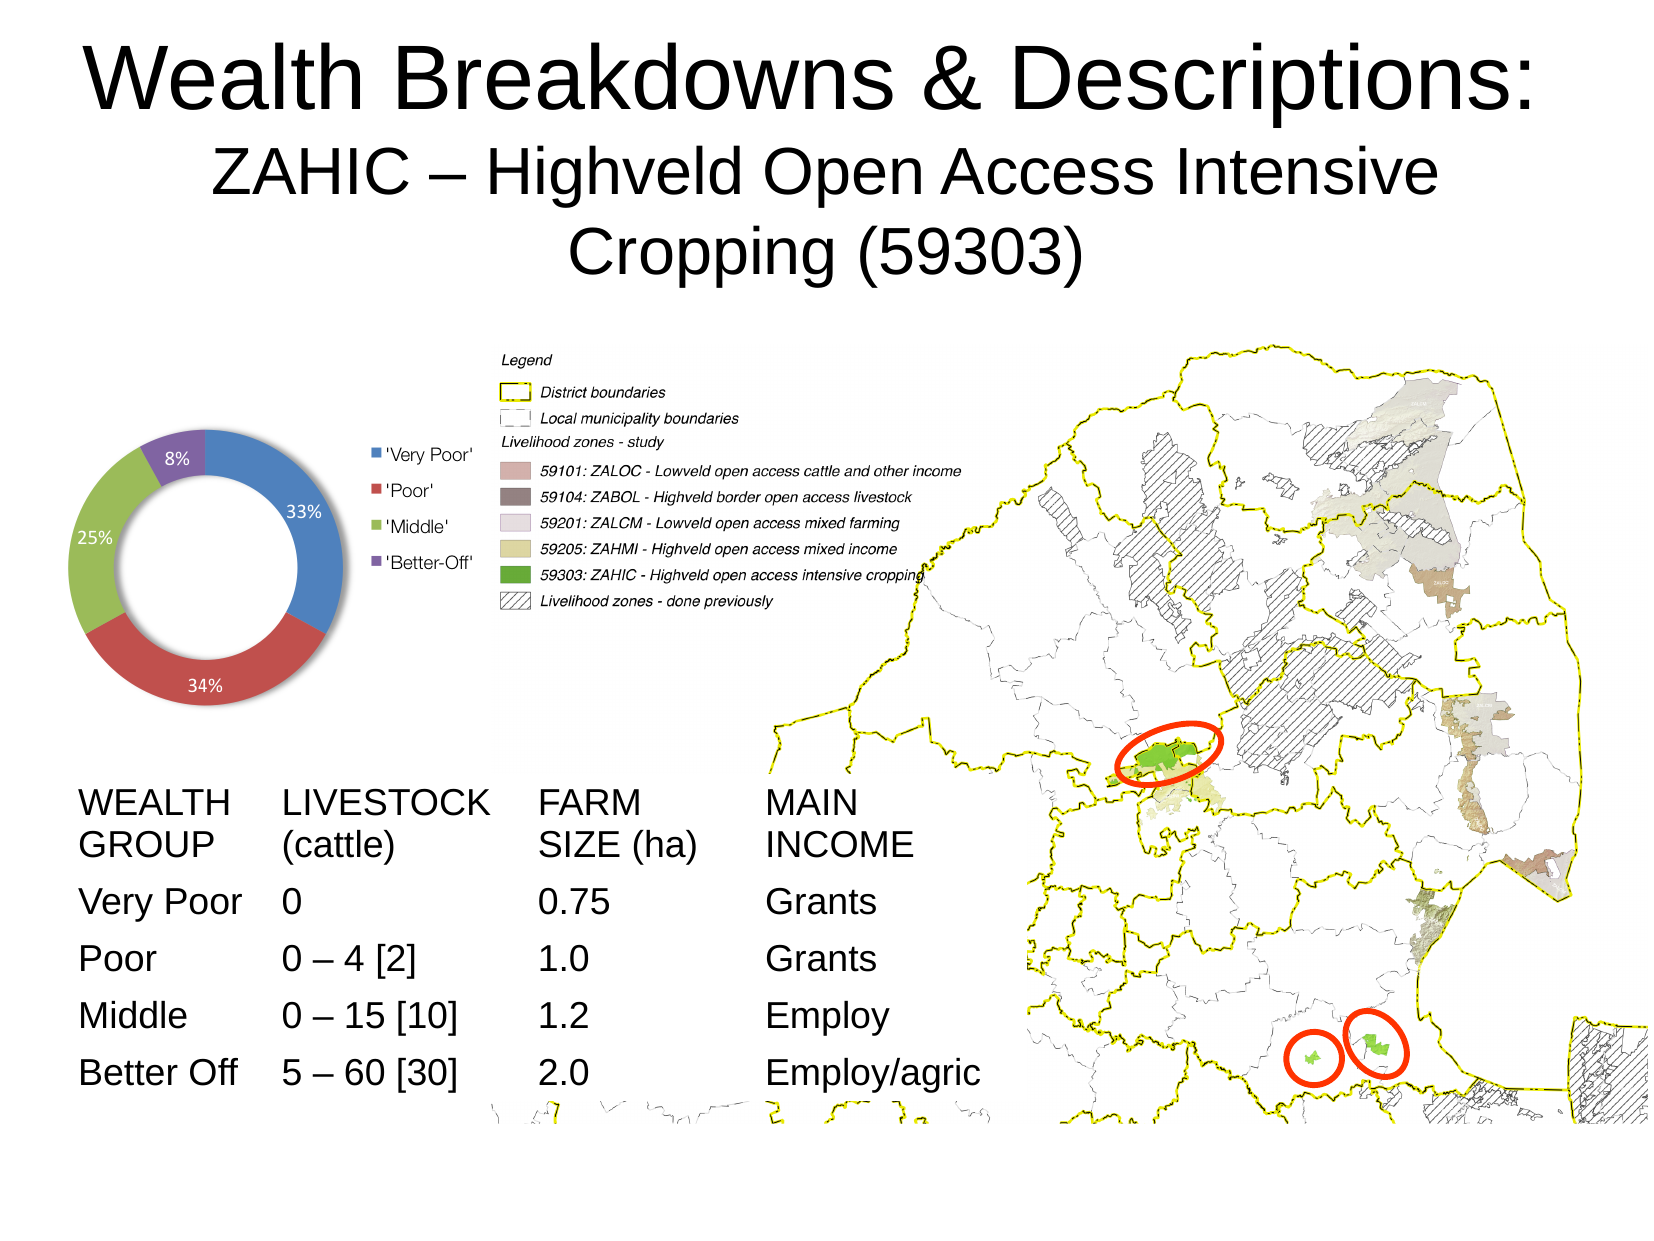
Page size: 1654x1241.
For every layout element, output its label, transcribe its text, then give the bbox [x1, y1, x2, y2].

table_cell Middle [63, 987, 267, 1044]
table_cell 0 [267, 873, 486, 930]
table_header LIVESTOCK (cattle) [267, 774, 486, 873]
table_header WEALTH GROUP [63, 774, 267, 873]
text_box Wealth Breakdowns & Descriptions: ZAHIC – Highveld Open Access Intensive Cropping (59303) [82, 27, 1571, 279]
table_cell 5 – 60 [30] [267, 1044, 486, 1101]
table_cell Better Off [63, 1044, 267, 1101]
table_cell Poor [63, 930, 267, 987]
table_cell 0 – 15 [10] [267, 987, 486, 1044]
table_cell 0 – 4 [2] [267, 930, 486, 987]
table_cell Very Poor [63, 873, 267, 930]
picture [64, 344, 1648, 1125]
